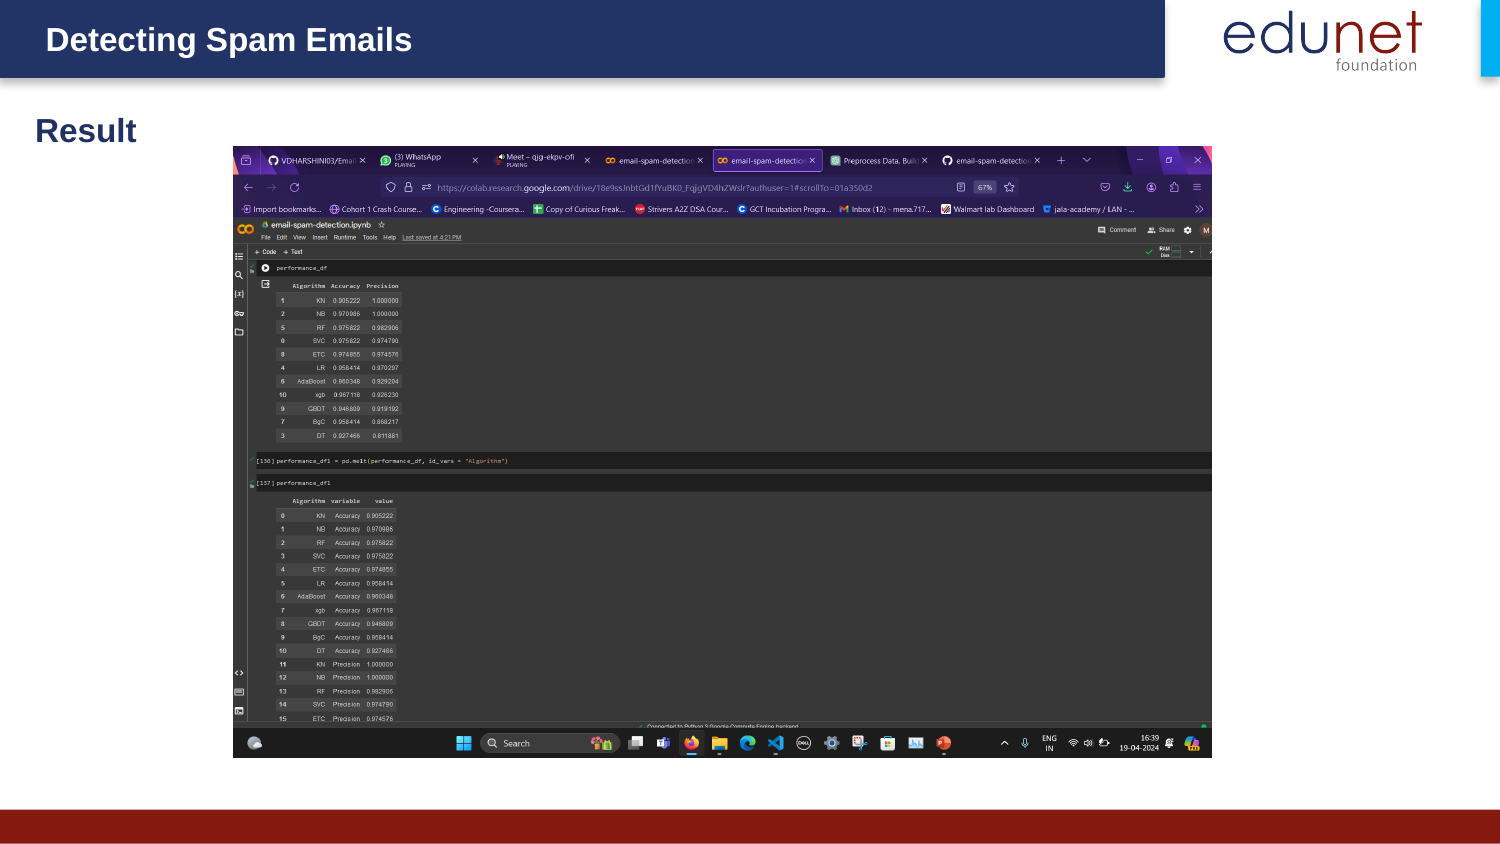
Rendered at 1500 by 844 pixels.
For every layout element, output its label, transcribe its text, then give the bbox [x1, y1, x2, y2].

text_box Result [20, 94, 750, 147]
picture [1219, 8, 1424, 75]
picture [233, 146, 1212, 759]
